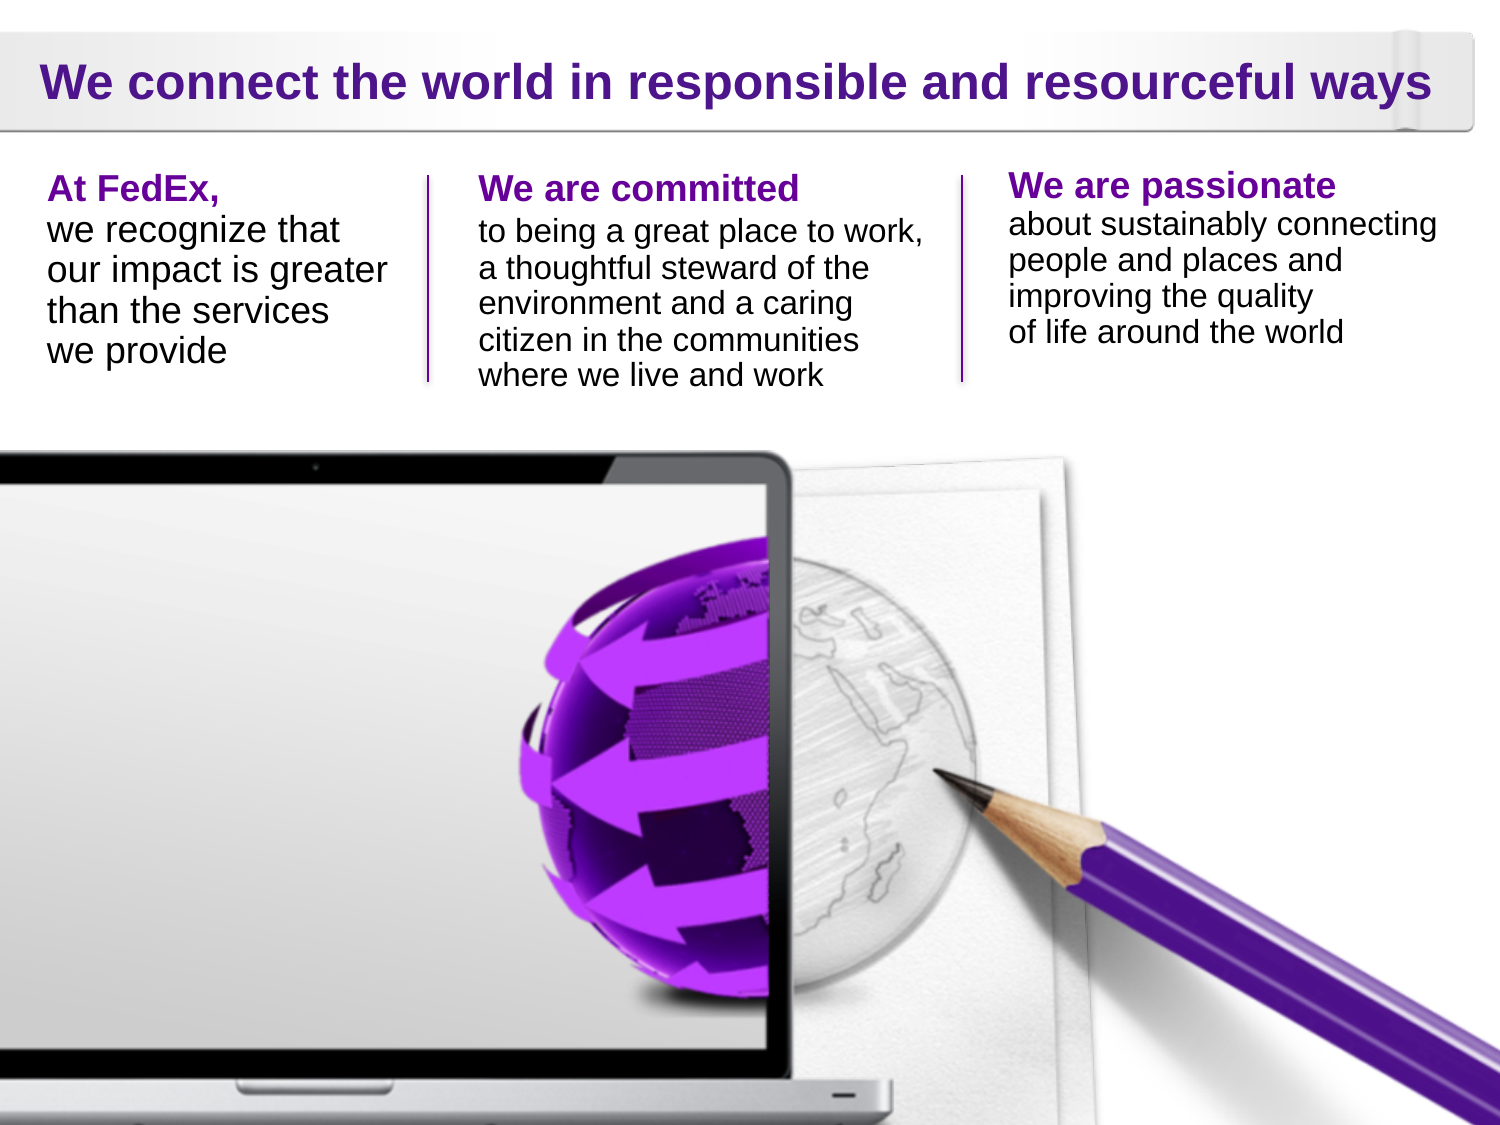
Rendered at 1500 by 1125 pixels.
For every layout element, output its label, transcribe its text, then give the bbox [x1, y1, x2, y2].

picture [0, 0, 1500, 159]
picture [0, 429, 1500, 1125]
text_box We are passionate about sustainably connecting people and places and improving the quality of life around the world [993, 168, 1472, 358]
text_box At FedEx, we recognize that our impact is greater than the services we provide [32, 168, 430, 380]
text_box We are committed to being a great place to work, a thoughtful steward of the environment and a caring citizen in the communities where we live and work [463, 168, 962, 402]
